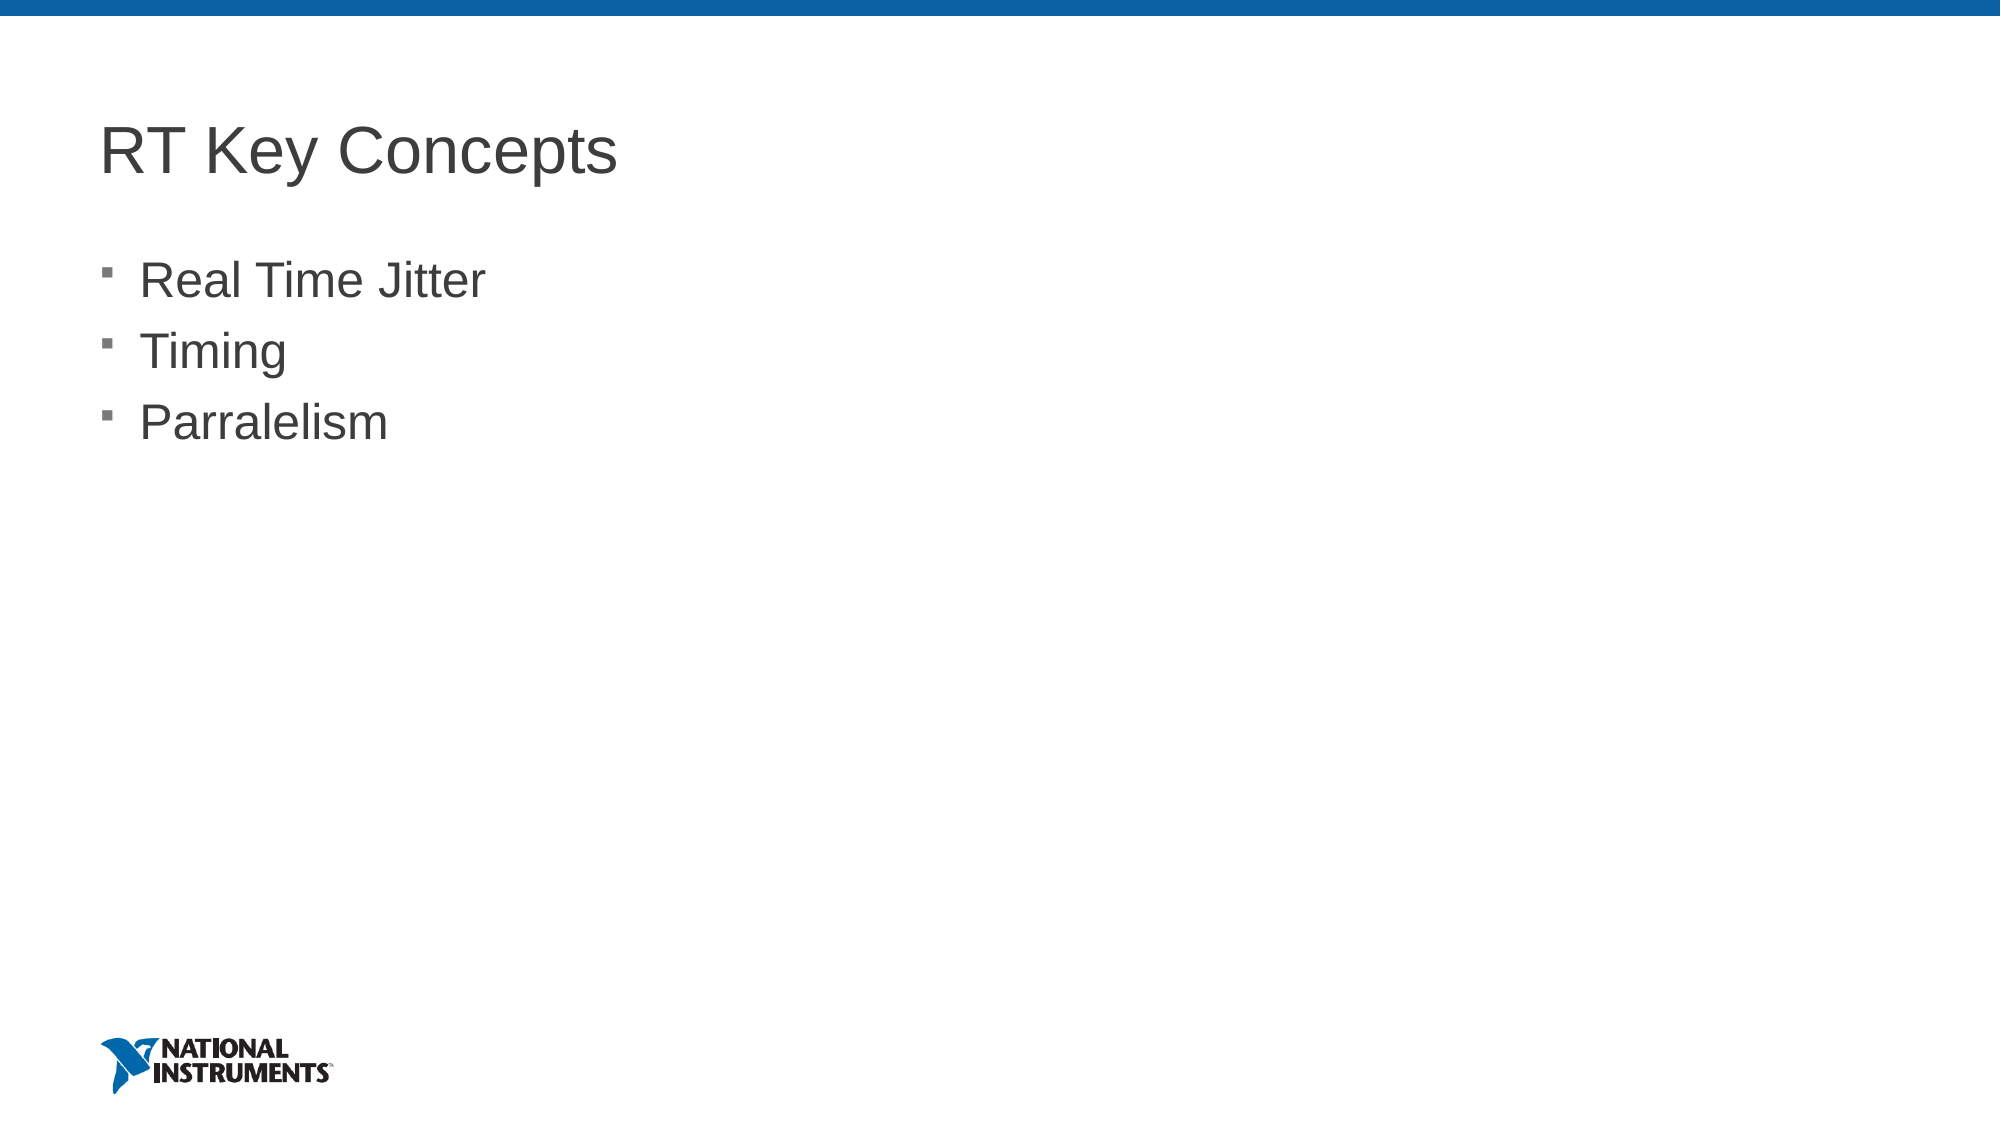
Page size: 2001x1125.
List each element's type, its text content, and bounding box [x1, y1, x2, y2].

list Real Time Jitter Timing Parralelism [99, 240, 1900, 968]
title RT Key Concepts [99, 56, 1900, 238]
